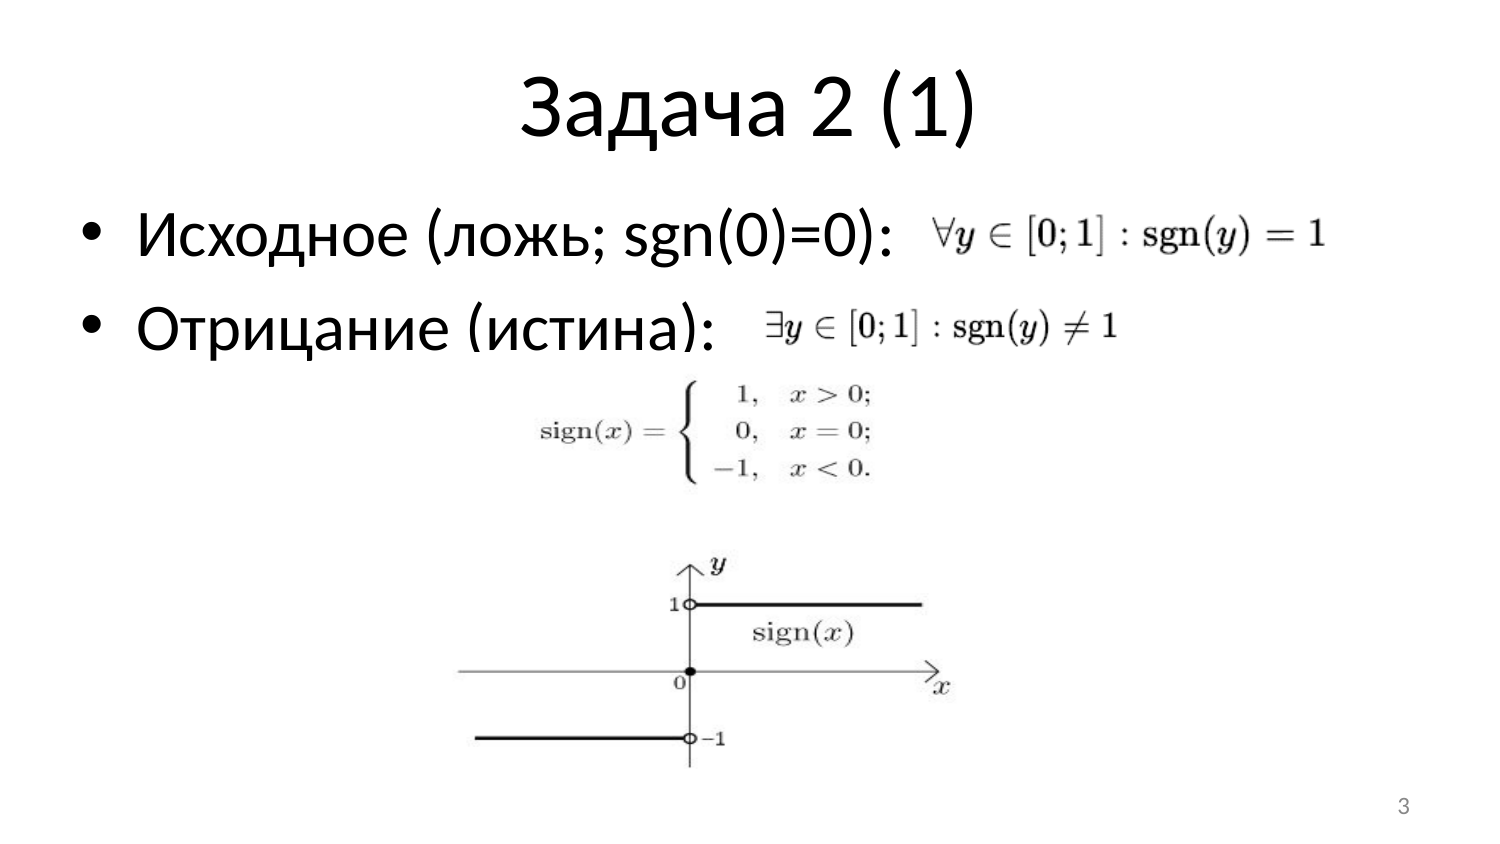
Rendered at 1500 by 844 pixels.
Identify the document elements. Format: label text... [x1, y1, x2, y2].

title Задача 2 (1) [75, 33, 1425, 165]
picture [924, 200, 1350, 283]
list Исходное (ложь; sgn(0)=0): Отрицание (истина): [64, 182, 1415, 740]
picture [425, 301, 1130, 795]
slide_number ‹#› [1074, 782, 1425, 827]
